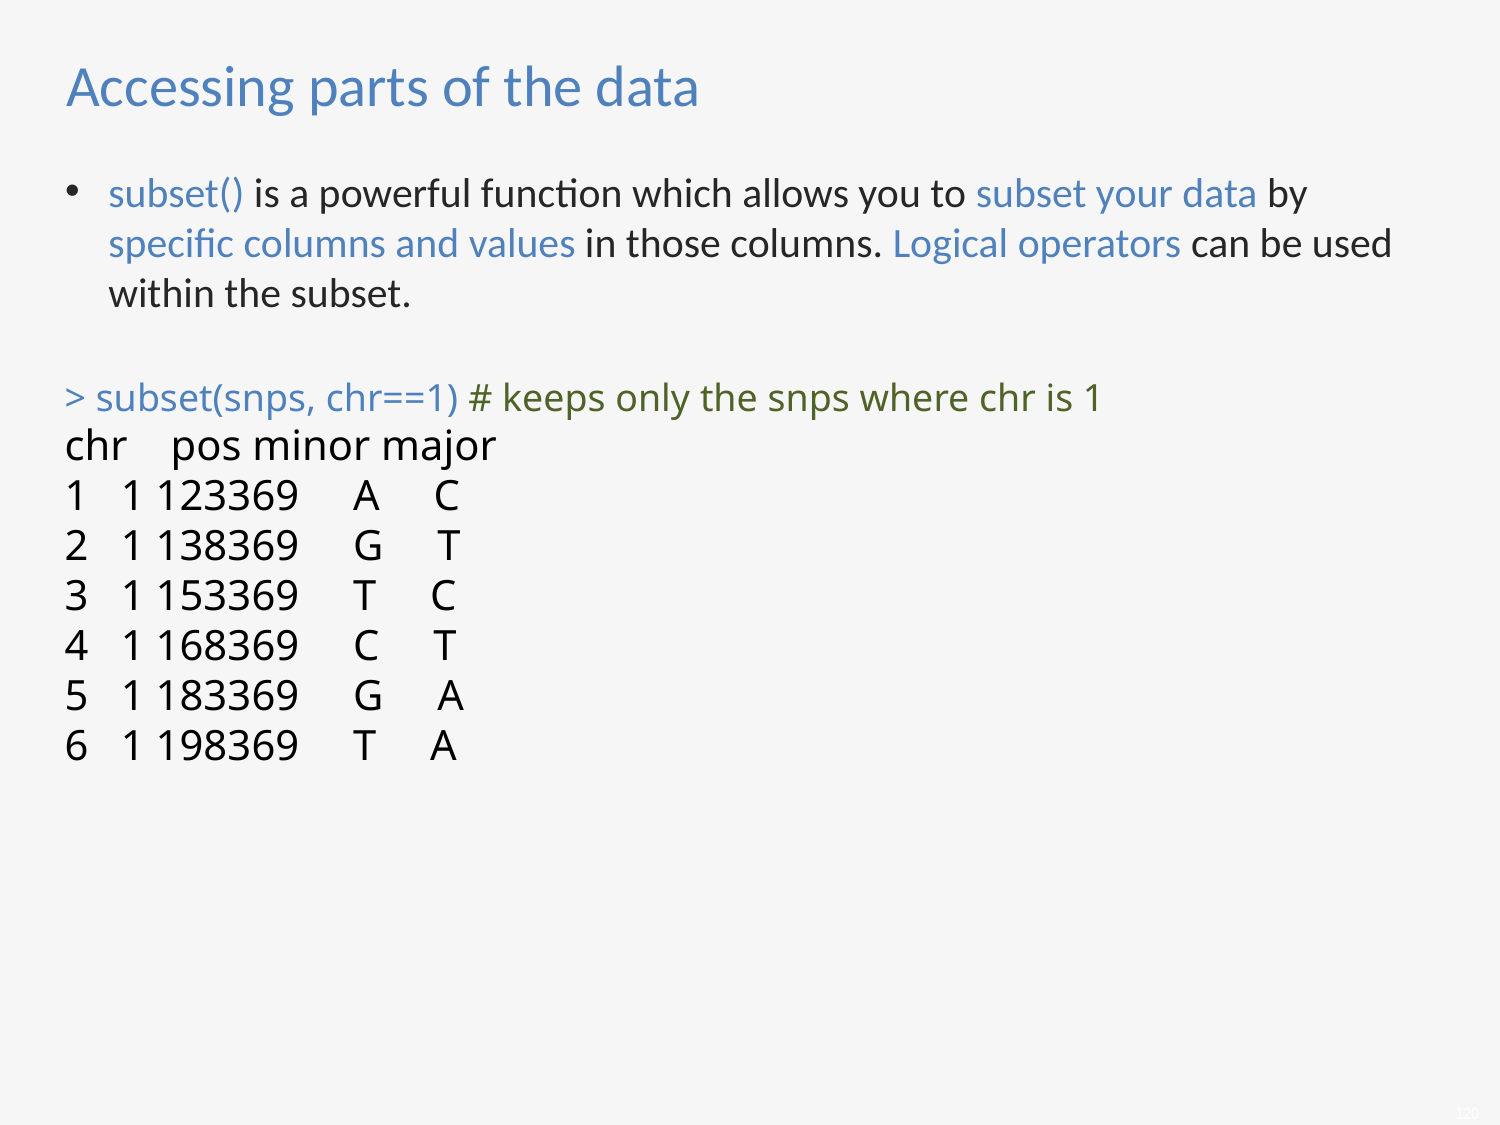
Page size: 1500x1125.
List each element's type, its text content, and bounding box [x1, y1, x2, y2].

text_box subset() is a powerful function which allows you to subset your data by specific columns and values in those columns. Logical operators can be used within the subset. > subset(snps, chr==1) # keeps only the snps where chr is 1 chr pos minor major 1 1 123369 A C 2 1 138369 G T 3 1 153369 T C 4 1 168369 C T 5 1 183369 G A 6 1 198369 T A [64, 165, 1435, 985]
text_box Accessing parts of the data [42, 18, 1345, 120]
